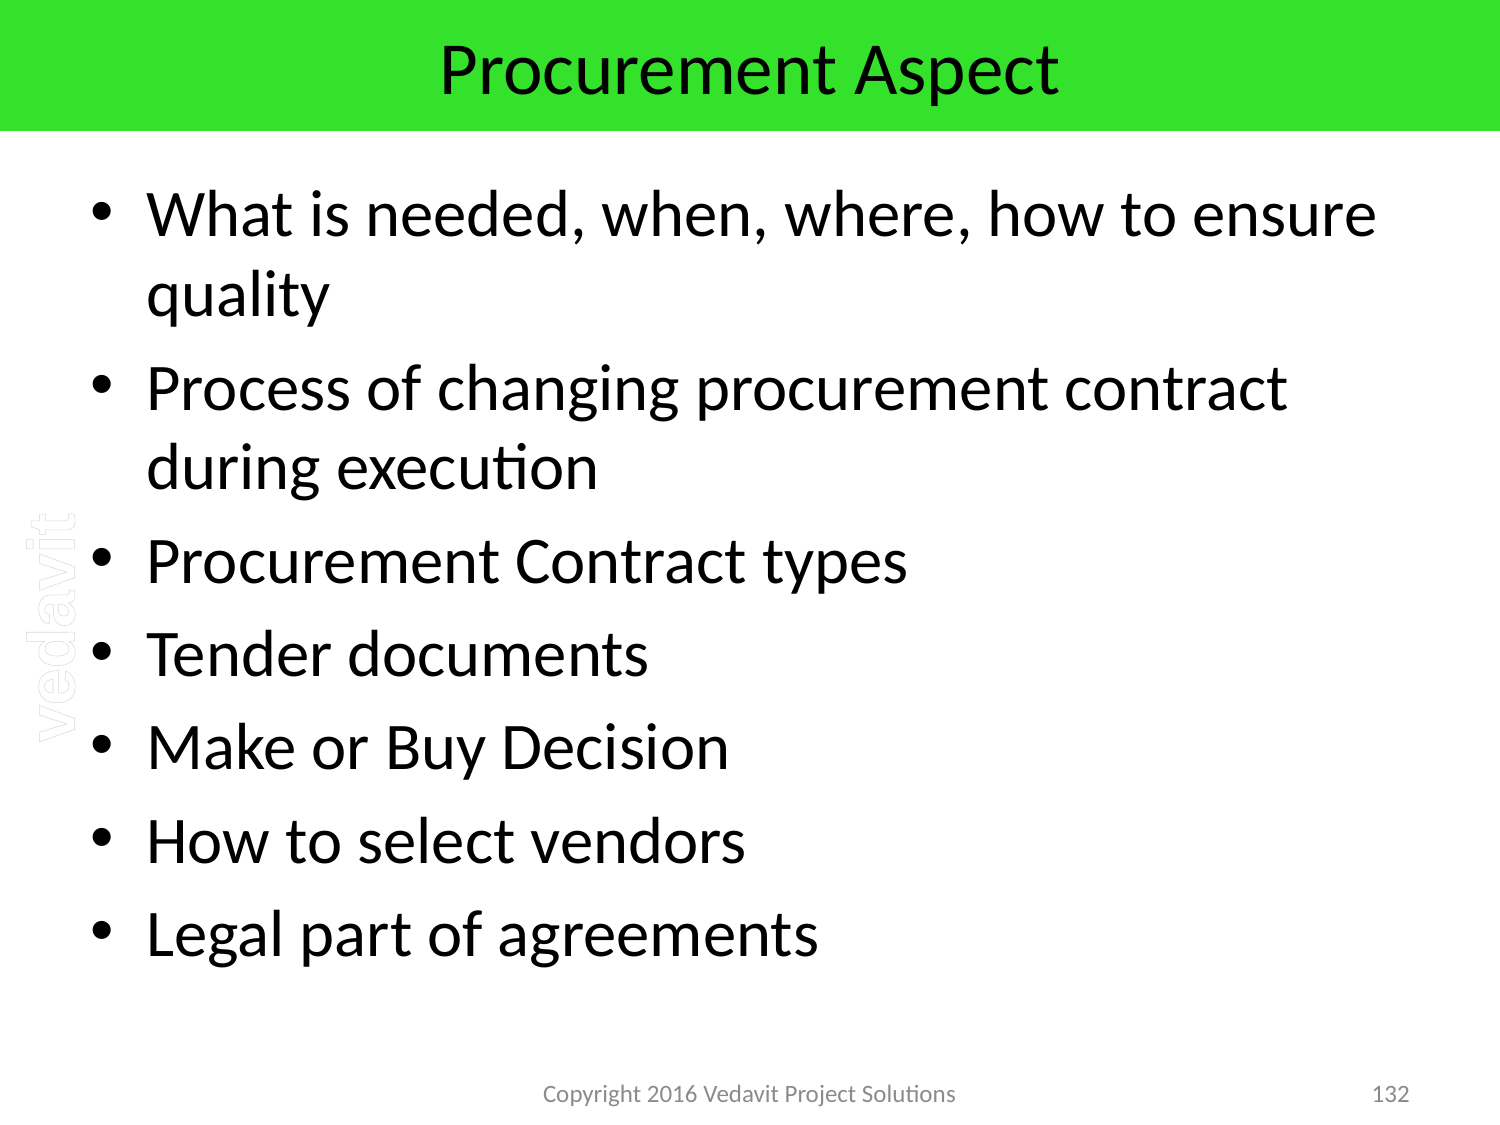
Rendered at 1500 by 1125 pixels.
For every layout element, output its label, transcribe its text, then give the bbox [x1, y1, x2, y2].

list What is needed, when, where, how to ensure quality Process of changing procurement contract during execution Procurement Contract types Tender documents Make or Buy Decision How to select vendors Legal part of agreements [75, 162, 1425, 1000]
slide_number 132 [1074, 1062, 1425, 1123]
title Procurement Aspect [0, 0, 1500, 131]
footer Copyright 2016 Vedavit Project Solutions [512, 1062, 988, 1123]
